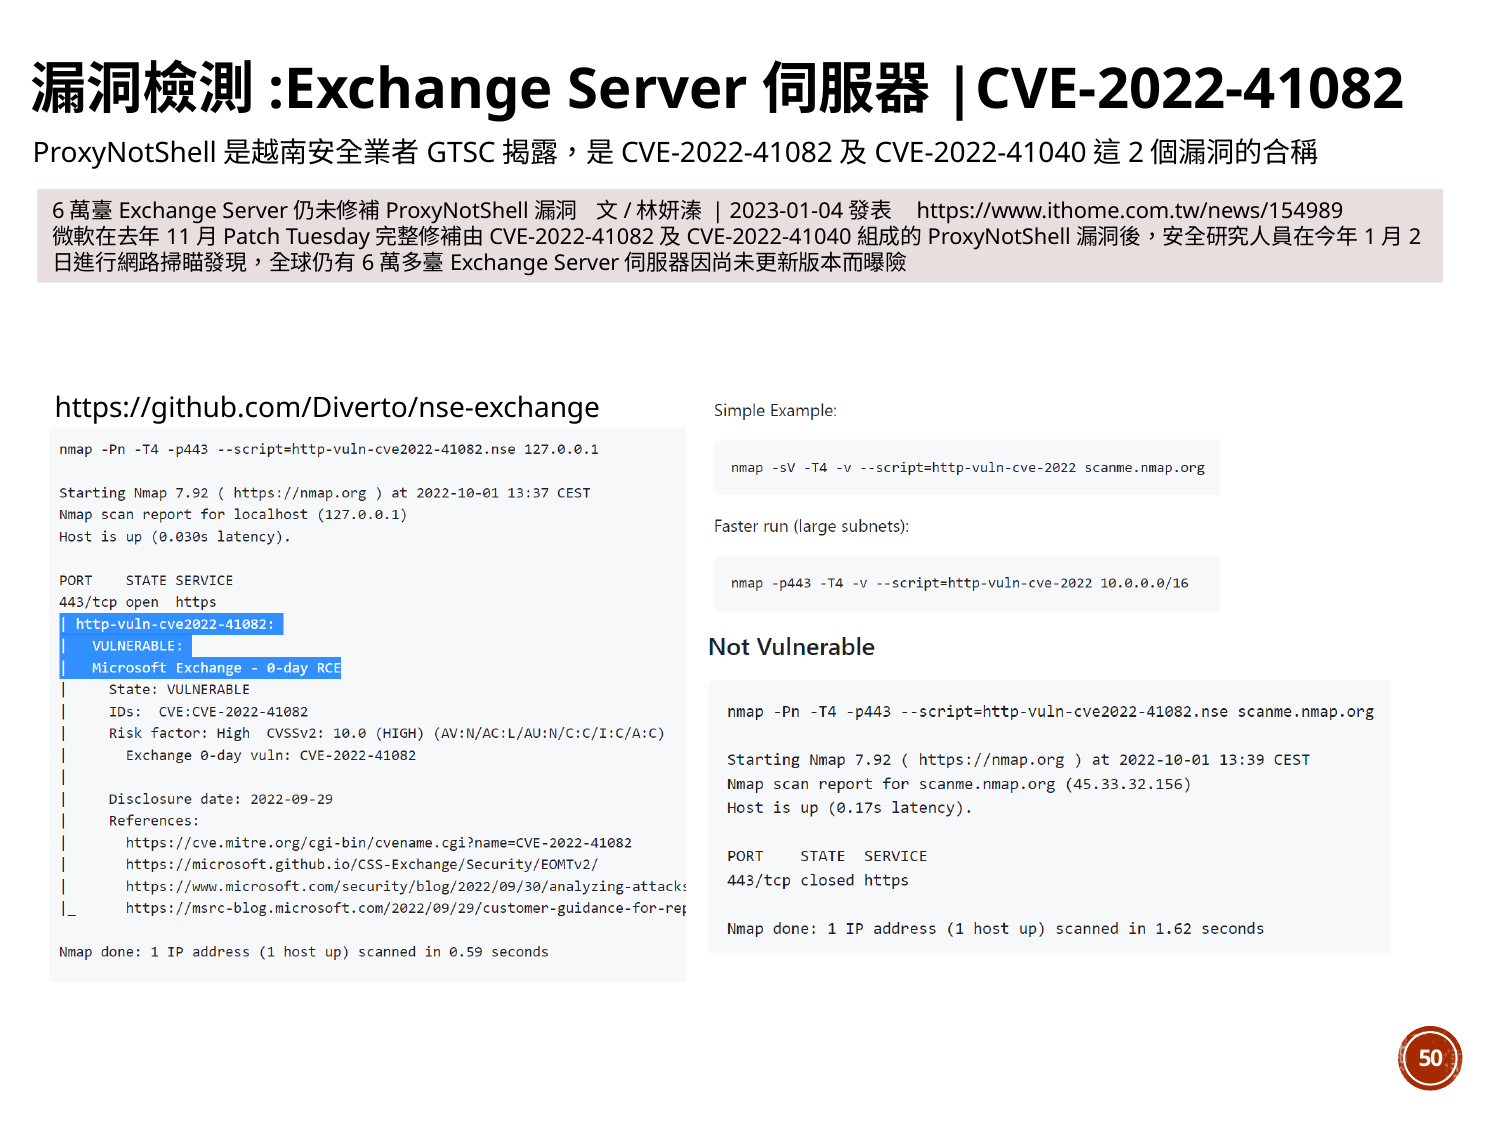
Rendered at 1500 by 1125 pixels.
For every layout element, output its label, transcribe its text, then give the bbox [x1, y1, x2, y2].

text_box 6萬臺Exchange Server仍未修補ProxyNotShell漏洞 文/林妍溱 | 2023-01-04發表 https://www.ithome.com.tw/news/154989 微軟在去年11月Patch Tuesday完整修補由CVE-2022-41082及CVE-2022-41040組成的ProxyNotShell漏洞後，安全研究人員在今年1月2日進行網路掃瞄發現，全球仍有6萬多臺Exchange Server伺服器因尚未更新版本而曝險 [37, 189, 1443, 283]
text_box https://github.com/Diverto/nse-exchange [39, 381, 616, 431]
picture [704, 392, 1220, 615]
slide_number 50 [1391, 1028, 1471, 1089]
picture [704, 620, 1390, 953]
text_box ProxyNotShell是越南安全業者GTSC揭露，是CVE-2022-41082及CVE-2022-41040這2個漏洞的合稱 [17, 126, 1392, 175]
text_box 漏洞檢測:Exchange Server伺服器|CVE-2022-41082 [15, 45, 1443, 128]
picture [49, 427, 686, 981]
